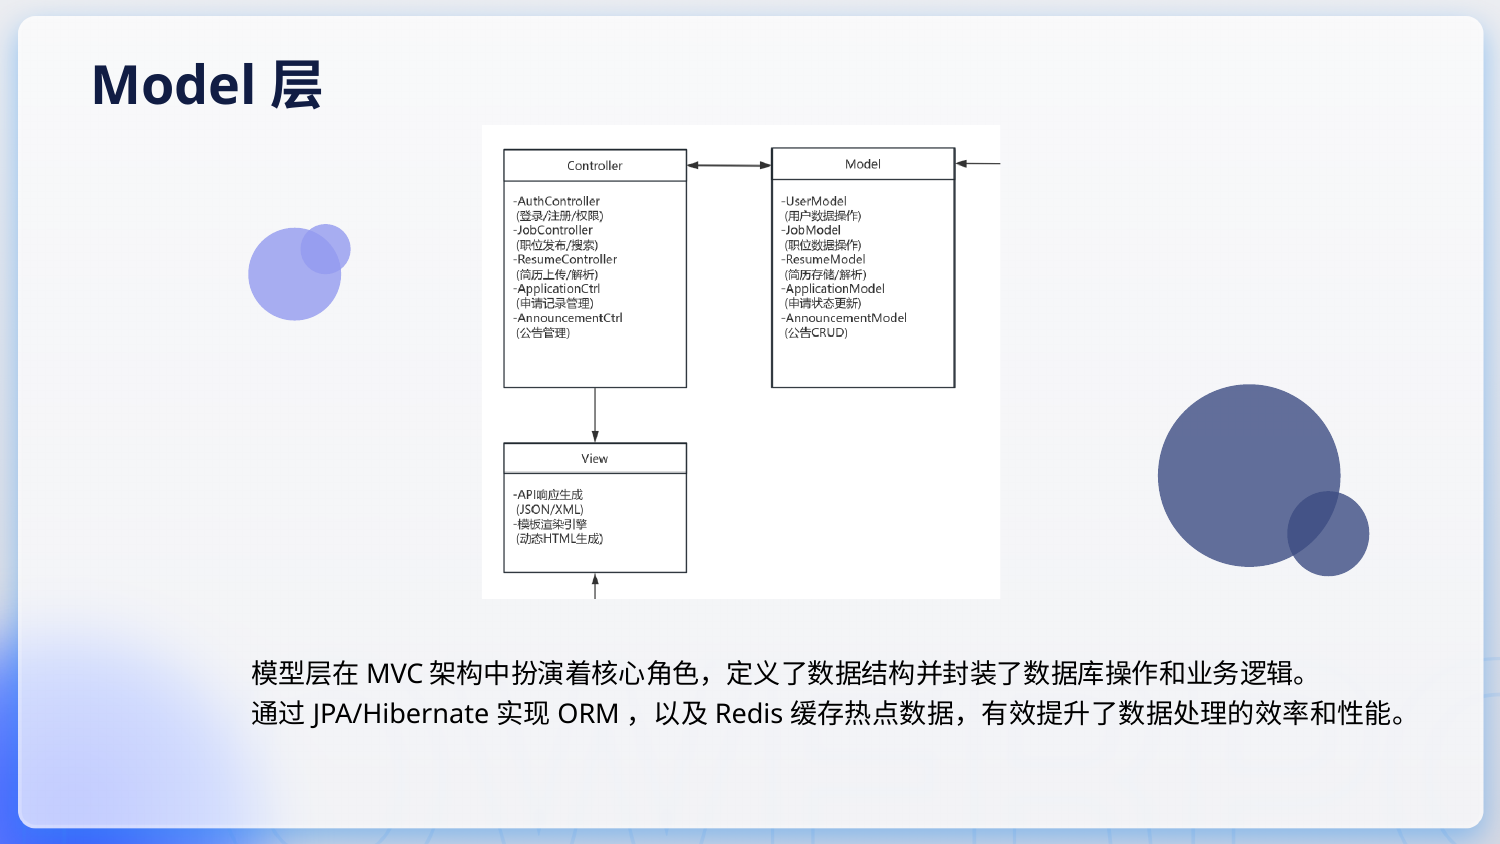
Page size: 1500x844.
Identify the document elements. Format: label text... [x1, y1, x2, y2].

text_box 模型层在MVC架构中扮演着核心角色，定义了数据结构并封装了数据库操作和业务逻辑。 通过JPA/Hibernate实现ORM，以及Redis缓存热点数据，有效提升了数据处理的效率和性能。 [235, 640, 1408, 745]
text_box [1157, 384, 1341, 567]
text_box [300, 224, 351, 275]
text_box [1293, 492, 1370, 577]
picture [0, 0, 1500, 844]
text_box [248, 227, 342, 321]
text_box Model层 [74, 27, 1408, 132]
